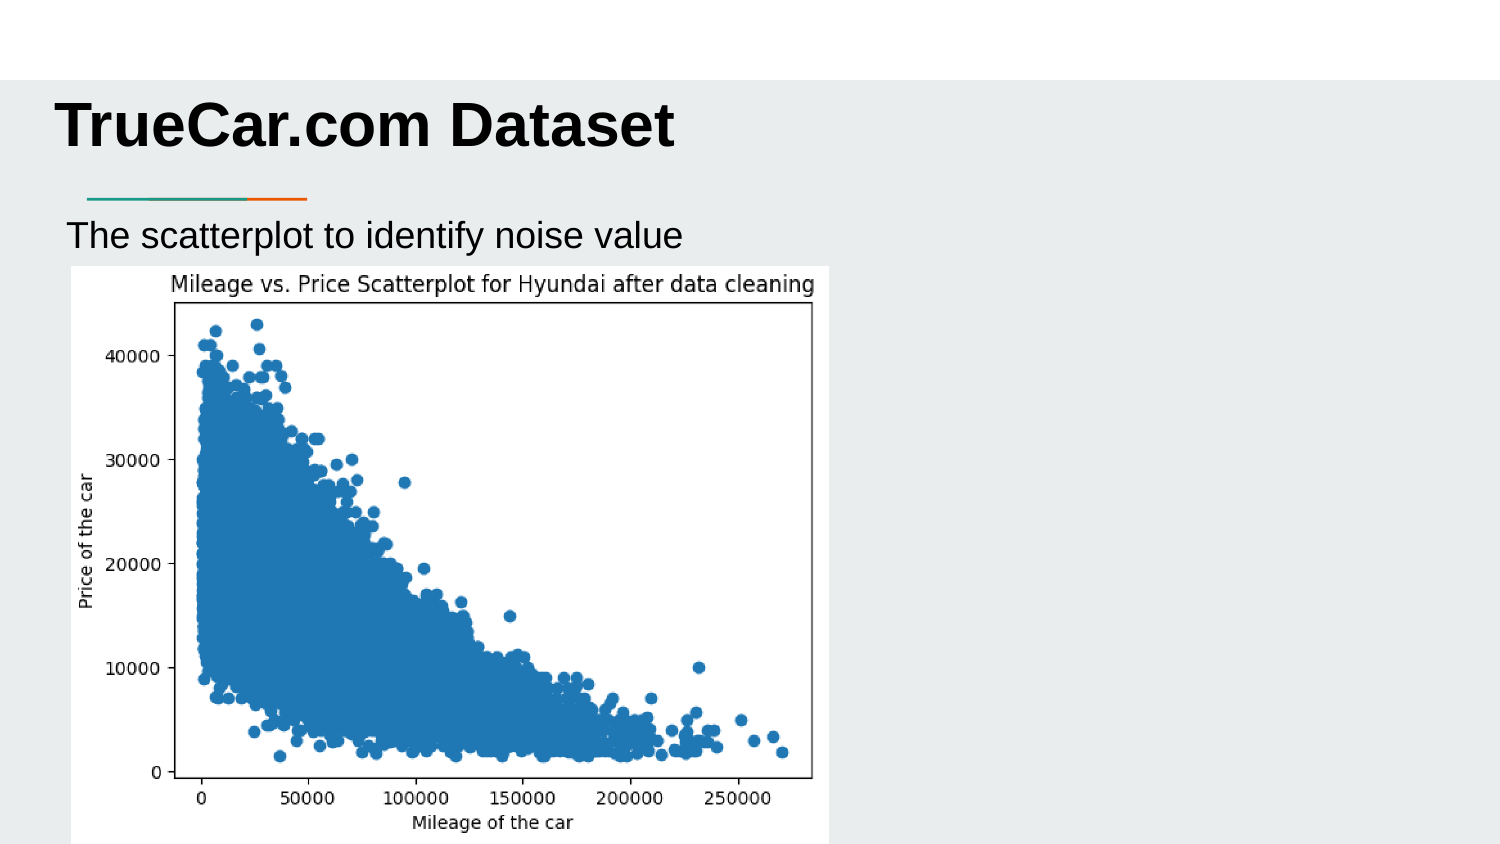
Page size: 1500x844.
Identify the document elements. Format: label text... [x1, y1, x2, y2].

picture [71, 266, 829, 844]
title The scatterplot to identify noise value [51, 196, 1449, 323]
title TrueCar.com Dataset [39, 69, 1437, 196]
